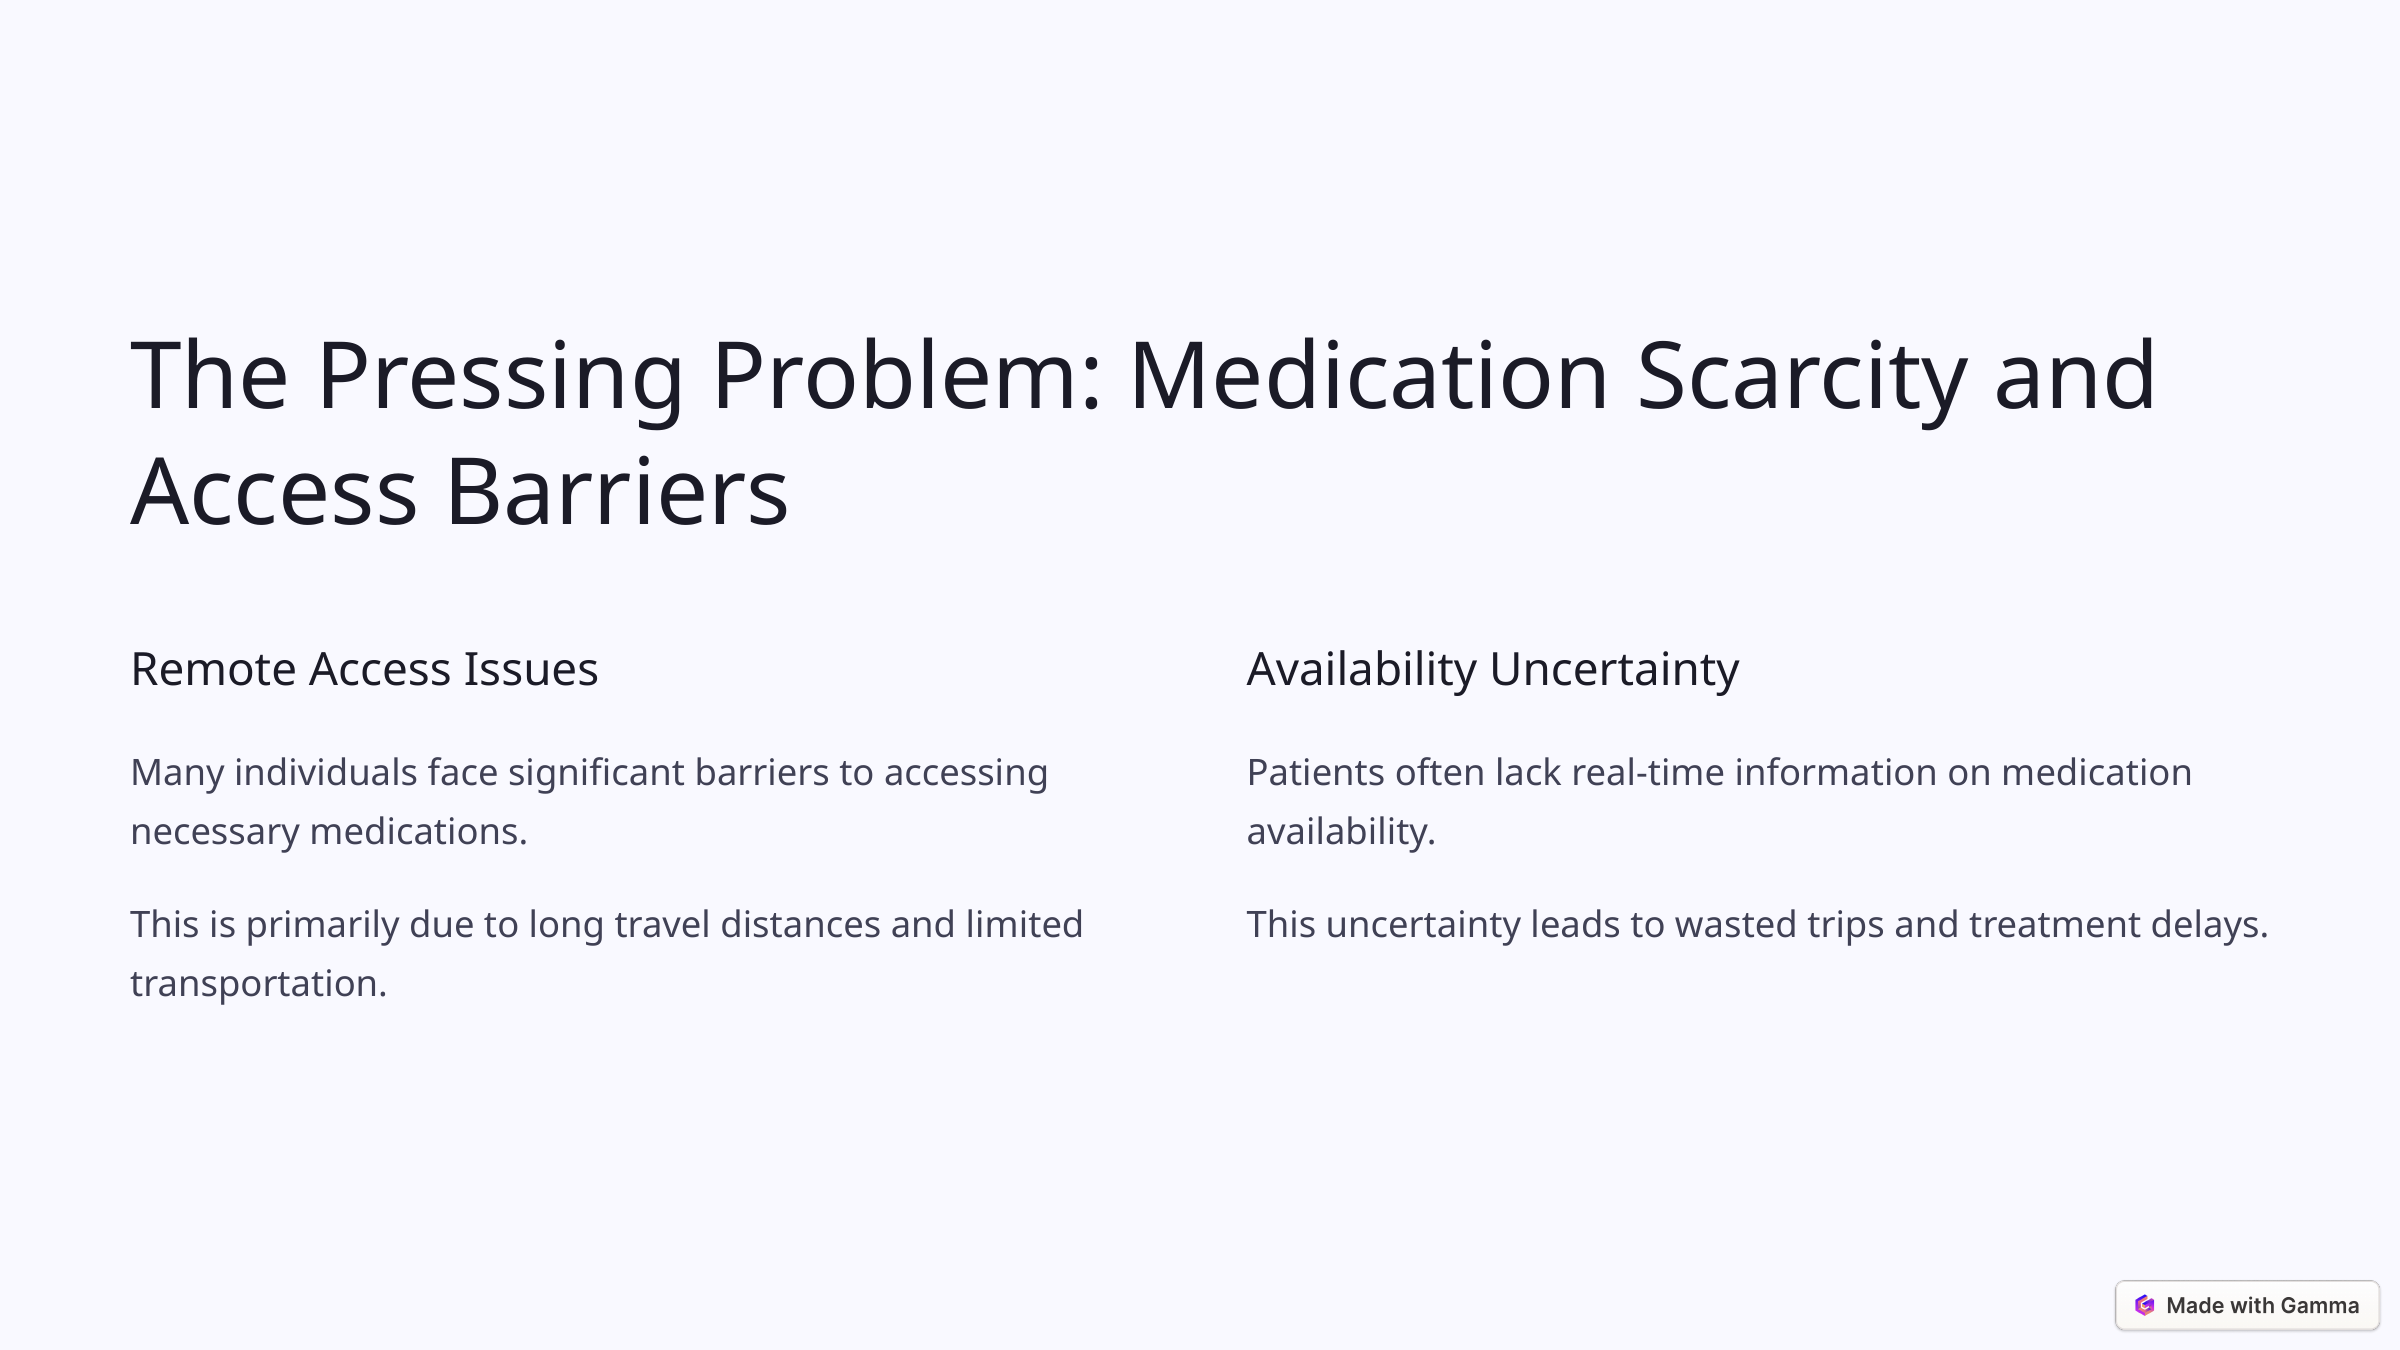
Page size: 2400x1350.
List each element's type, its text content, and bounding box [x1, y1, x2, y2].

picture [2106, 1271, 2389, 1339]
text_box This uncertainty leads to wasted trips and treatment delays. [1246, 885, 2271, 1005]
text_box The Pressing Problem: Medication Scarcity and Access Barriers [130, 311, 2270, 545]
text_box Availability Uncertainty [1246, 637, 1784, 696]
text_box This is primarily due to long travel distances and limited transportation. [130, 885, 1155, 1005]
text_box Patients often lack real-time information on medication availability. [1246, 732, 2271, 852]
text_box Remote Access Issues [130, 637, 632, 696]
text_box Many individuals face significant barriers to accessing necessary medications. [130, 732, 1155, 852]
